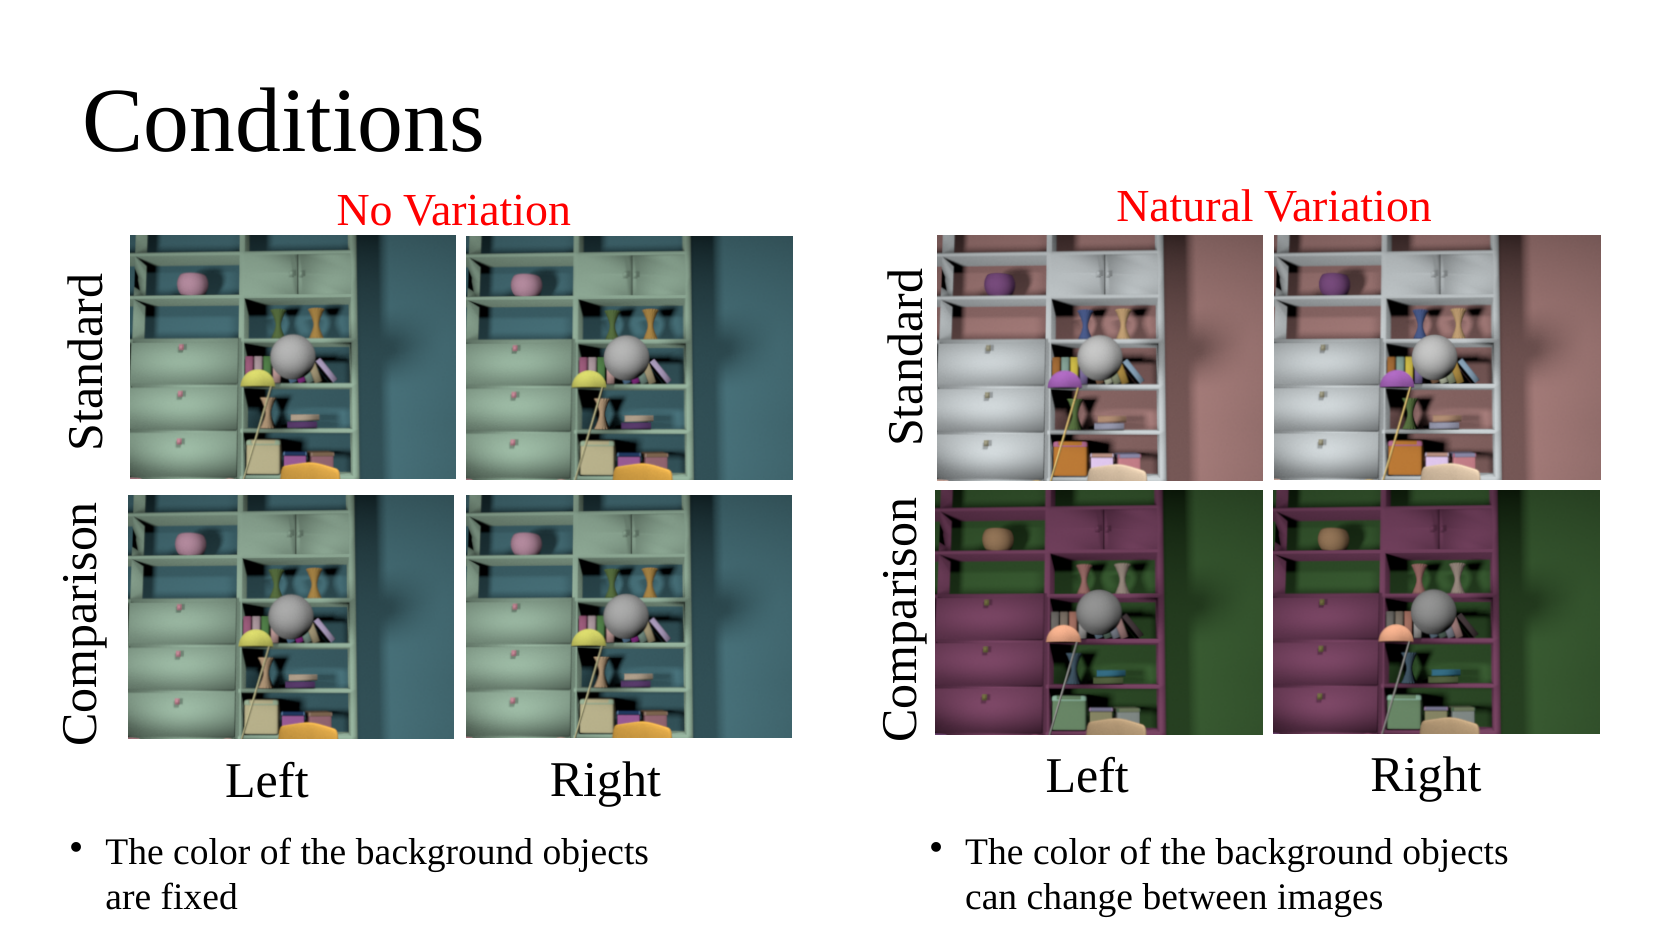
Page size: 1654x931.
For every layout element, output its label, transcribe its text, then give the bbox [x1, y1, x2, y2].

title Conditions [82, 37, 1571, 192]
text_box The color of the background objects are fixed [55, 822, 719, 918]
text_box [14, 150, 803, 814]
text_box The color of the background objects can change between images [915, 820, 1579, 918]
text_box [834, 145, 1623, 809]
